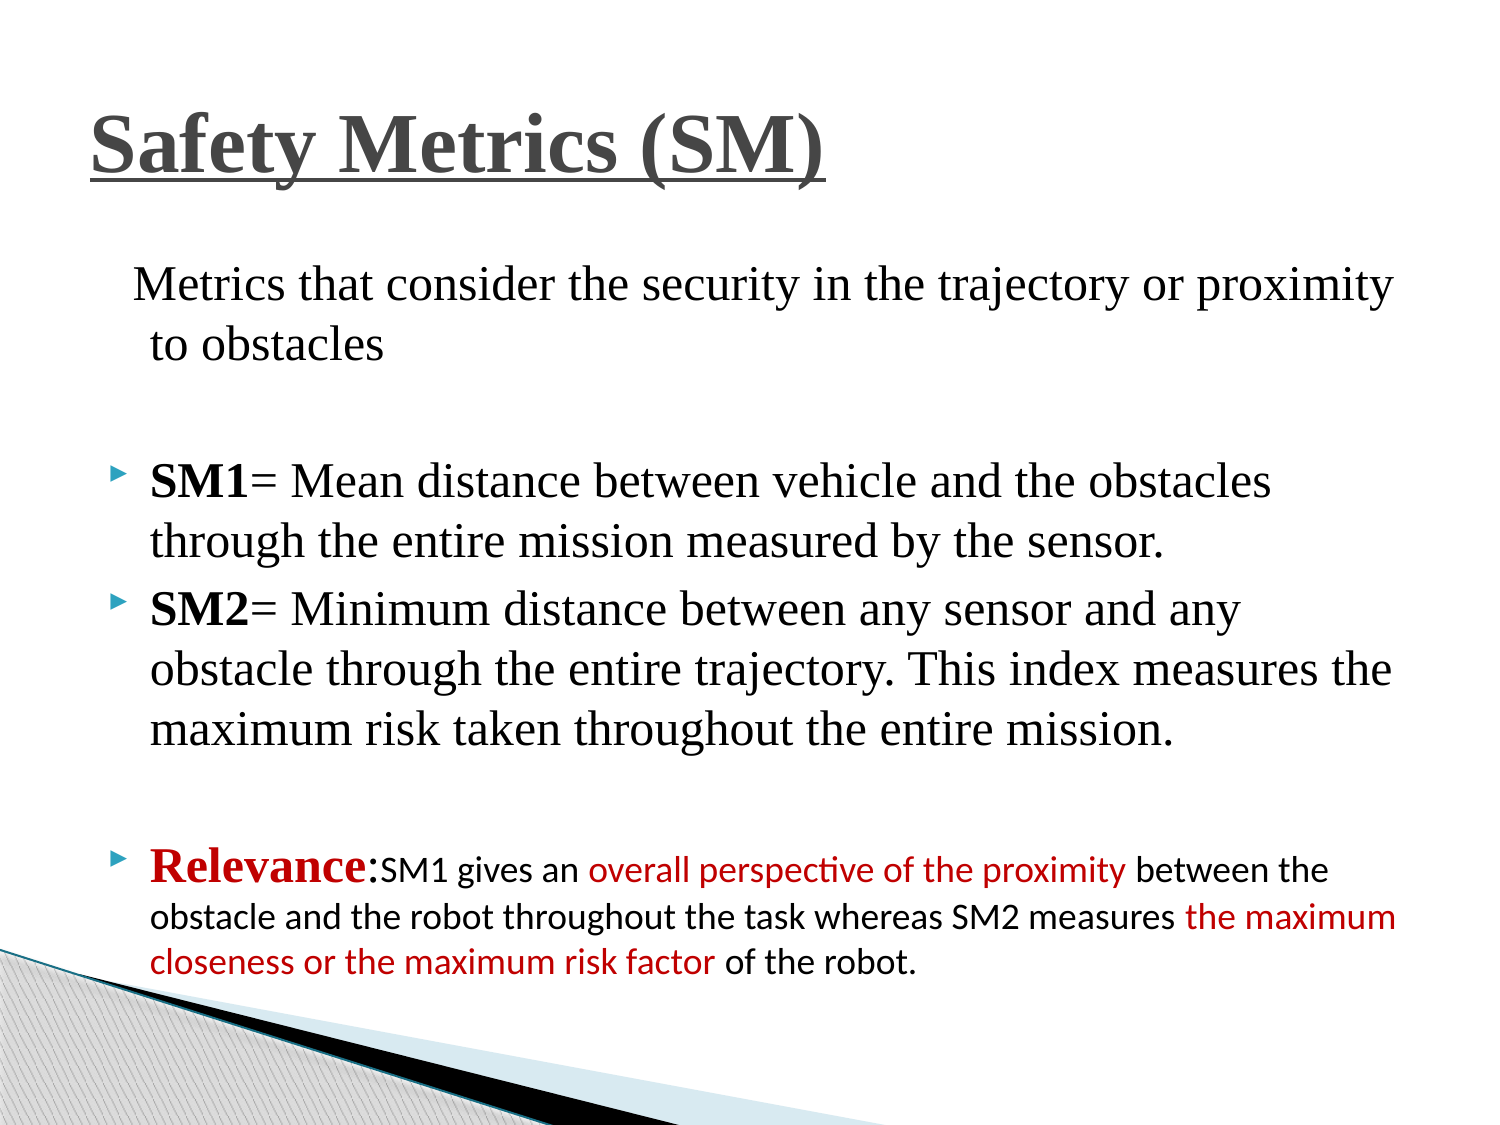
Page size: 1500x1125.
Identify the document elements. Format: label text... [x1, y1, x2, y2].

list Metrics that consider the security in the trajectory or proximity to obstacles SM1= Mean distance between vehicle and the obstacles through the entire mission measured by the sensor. SM2= Minimum distance between any sensor and any obstacle through the entire trajectory. This index measures the maximum risk taken throughout the entire mission. Relevance:SM1 gives an overall perspective of the proximity between the obstacle and the robot throughout the task whereas SM2 measures the maximum closeness or the maximum risk factor of the robot. [75, 243, 1425, 1125]
title Safety Metrics (SM) [75, 45, 1425, 233]
